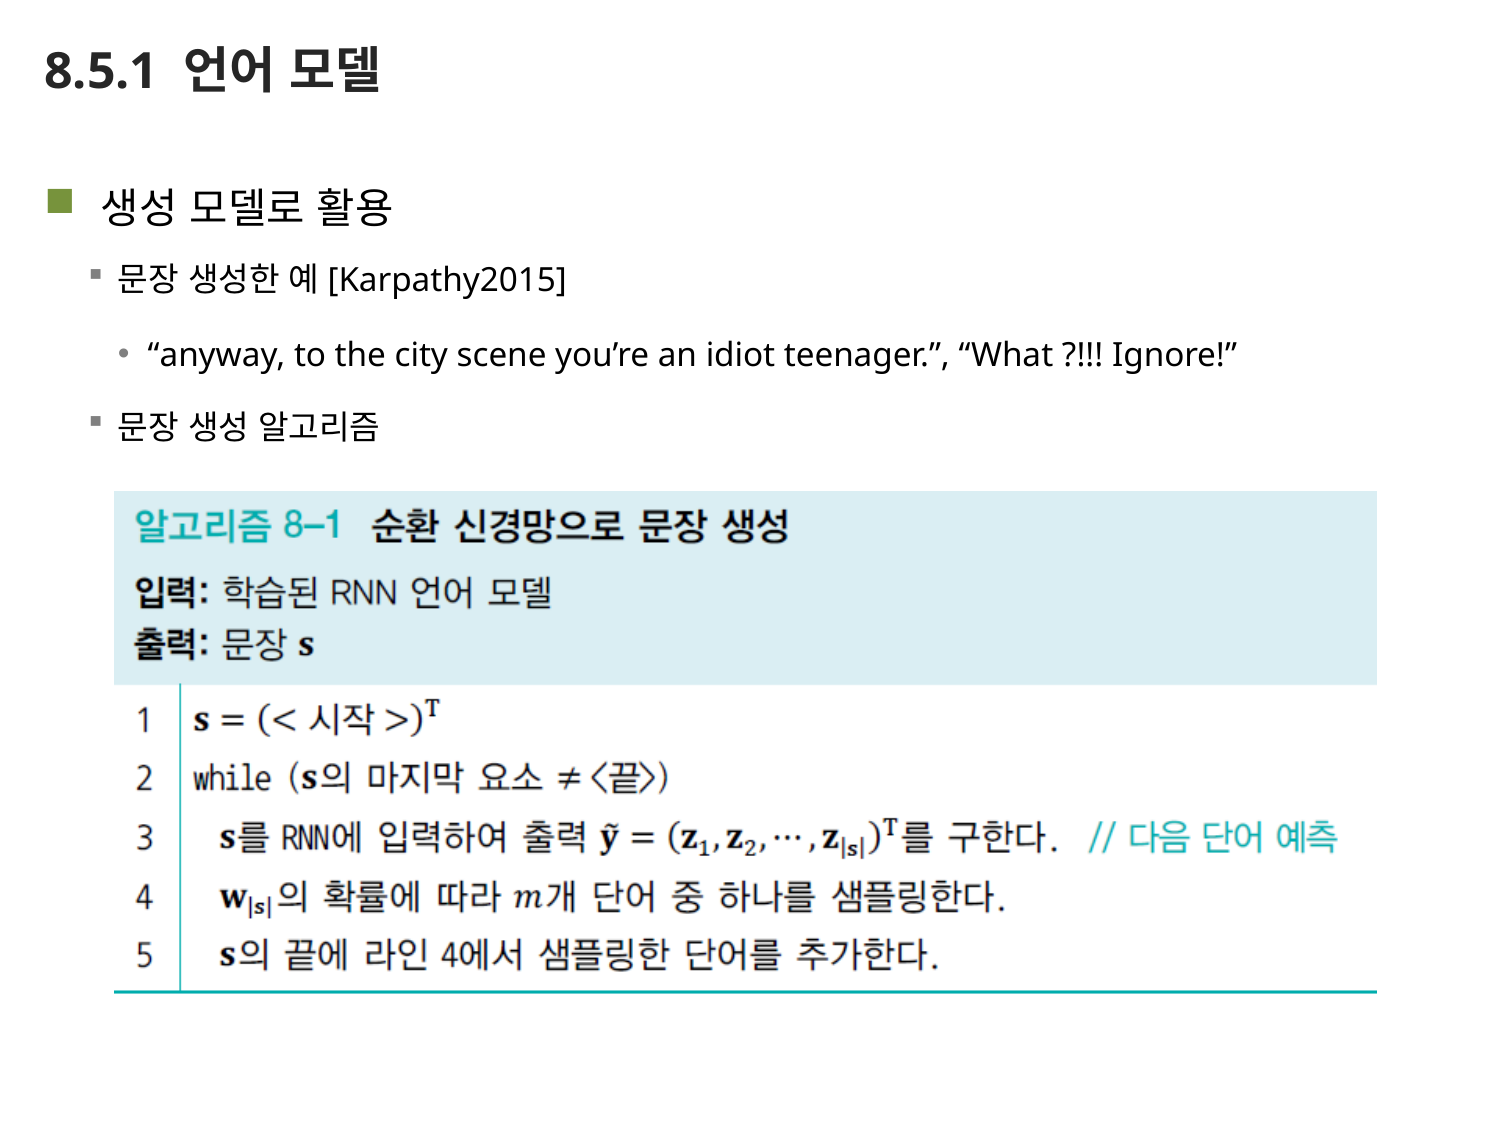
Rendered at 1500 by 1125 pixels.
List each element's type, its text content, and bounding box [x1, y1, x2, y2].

list 생성 모델로 활용 문장 생성한 예[Karpathy2015] “anyway, to the city scene you’re an idiot teenager.”, “What ?!!! Ignore!” 문장 생성 알고리즘 [29, 148, 1471, 1083]
picture [114, 491, 1378, 997]
title 8.5.1 언어 모델 [29, 23, 1448, 114]
